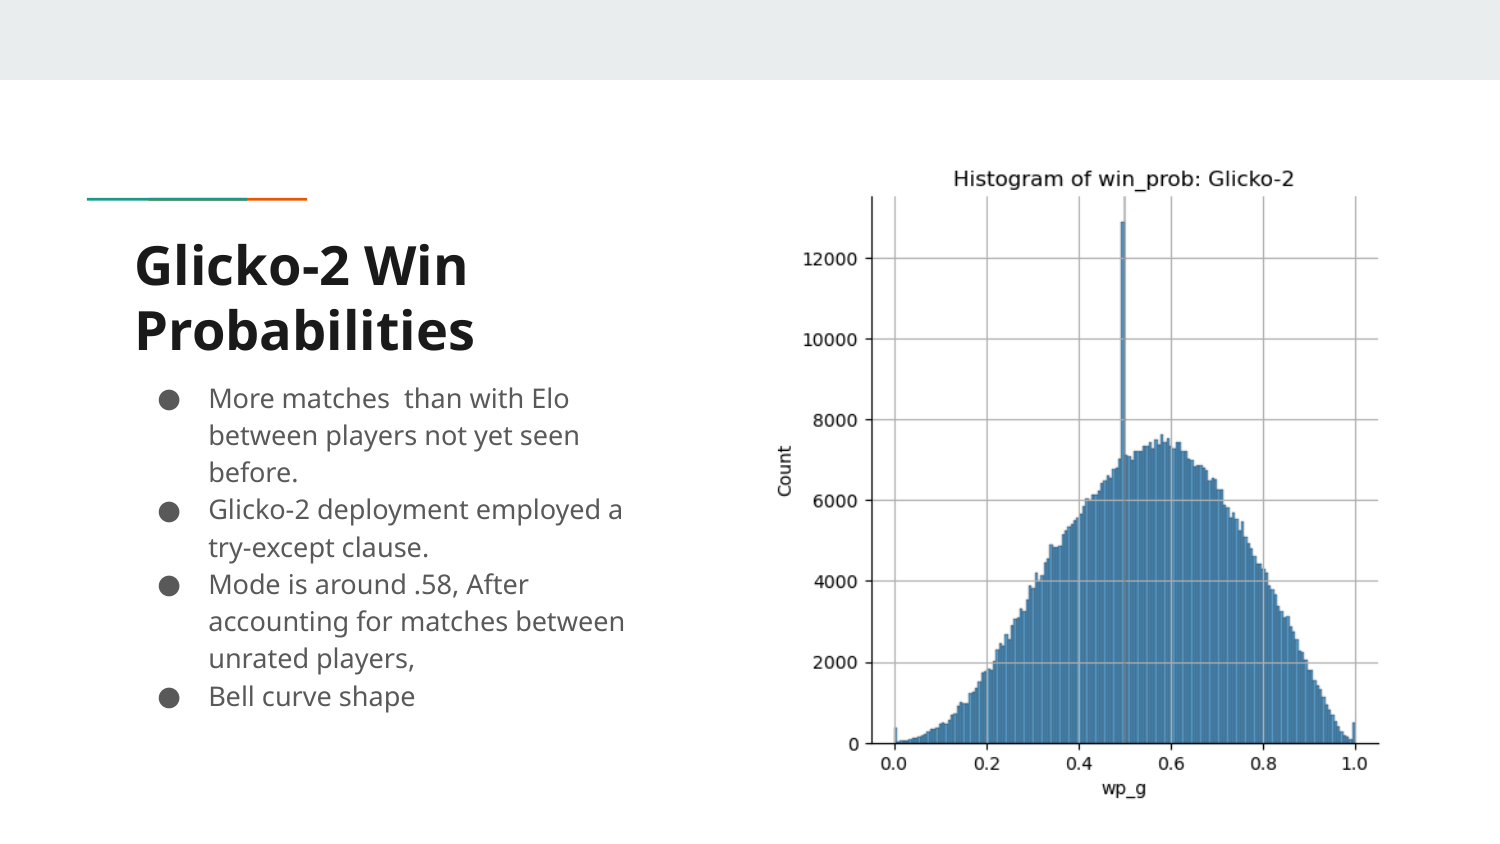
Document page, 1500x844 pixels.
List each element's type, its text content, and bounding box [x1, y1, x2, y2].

list More matches than with Elo between players not yet seen before. Glicko-2 deployment employed a try-except clause. Mode is around .58, After accounting for matches between unrated players, Bell curve shape [118, 361, 660, 782]
picture [764, 158, 1392, 811]
title Glicko-2 Win Probabilities [119, 216, 662, 443]
